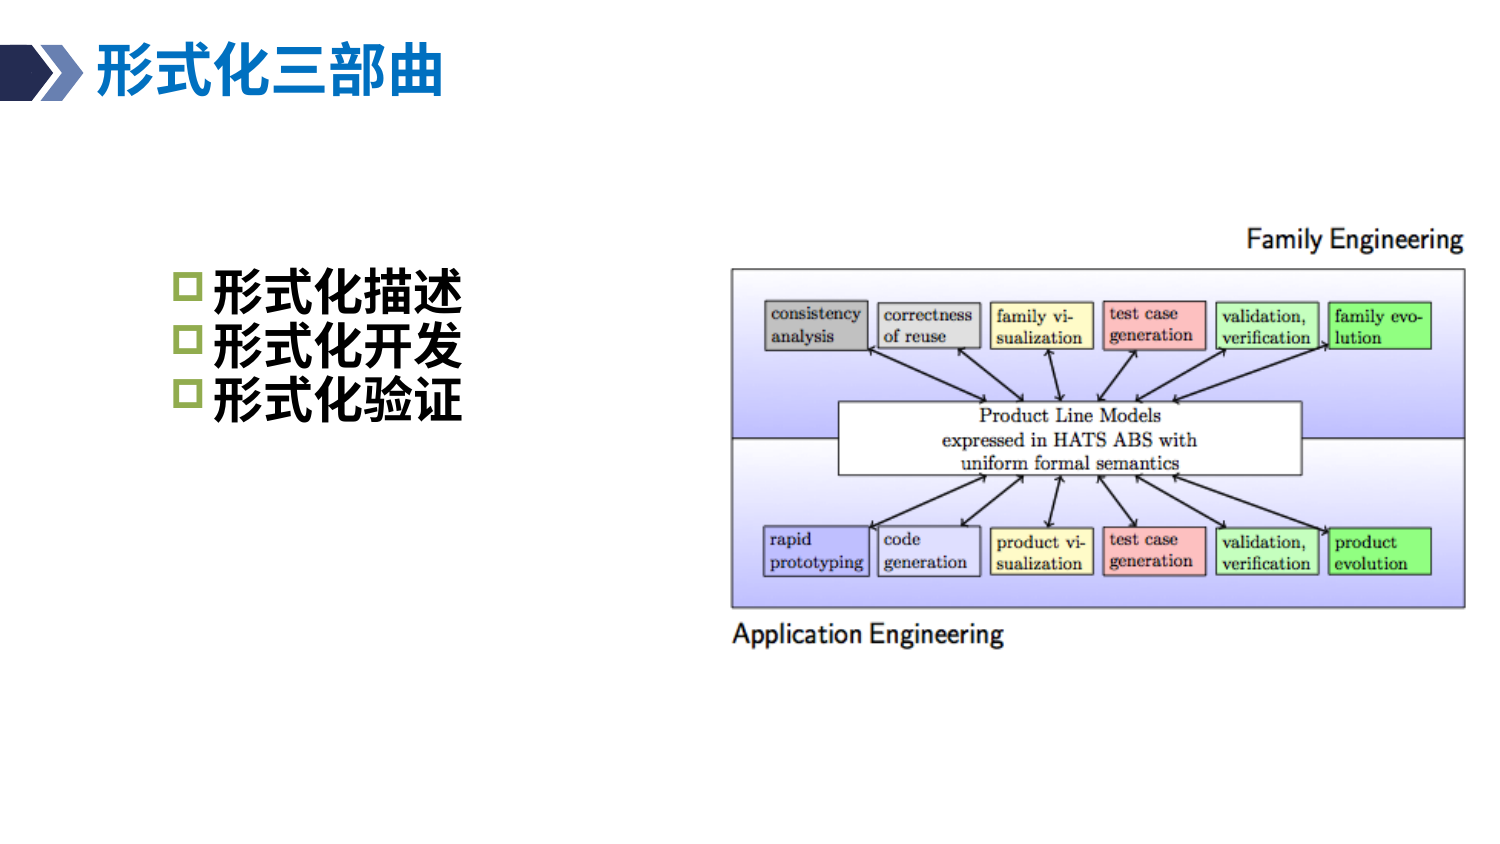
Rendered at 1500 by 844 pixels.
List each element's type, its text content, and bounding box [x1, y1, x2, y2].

list 形式化描述 形式化开发 形式化验证 [154, 259, 529, 539]
picture [723, 224, 1469, 659]
title 形式化三部曲 [81, 25, 750, 120]
